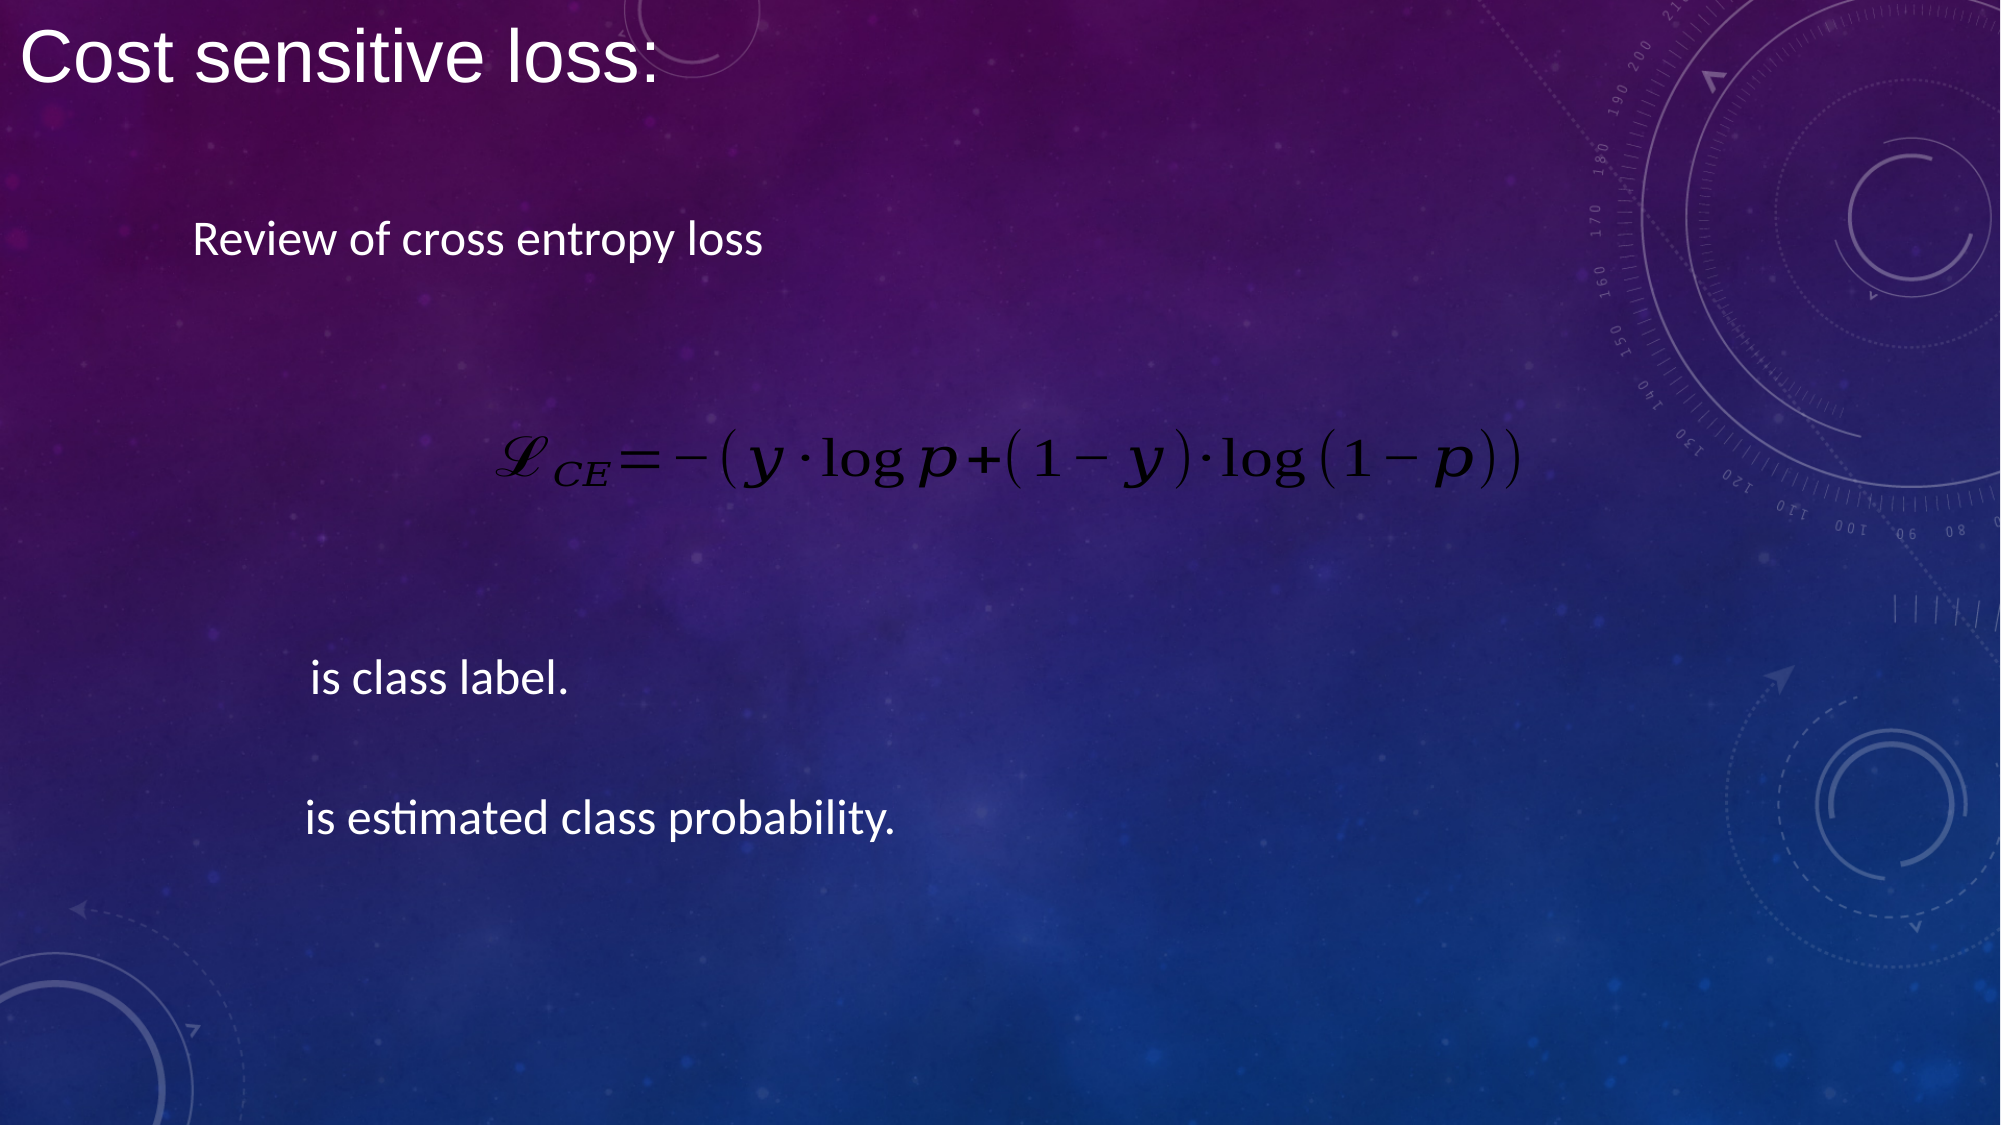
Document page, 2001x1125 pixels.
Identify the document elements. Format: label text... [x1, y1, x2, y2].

picture [0, 0, 2001, 1125]
text_box Review of cross entropy loss [177, 197, 779, 273]
text_box Cost sensitive loss: [4, 0, 677, 105]
